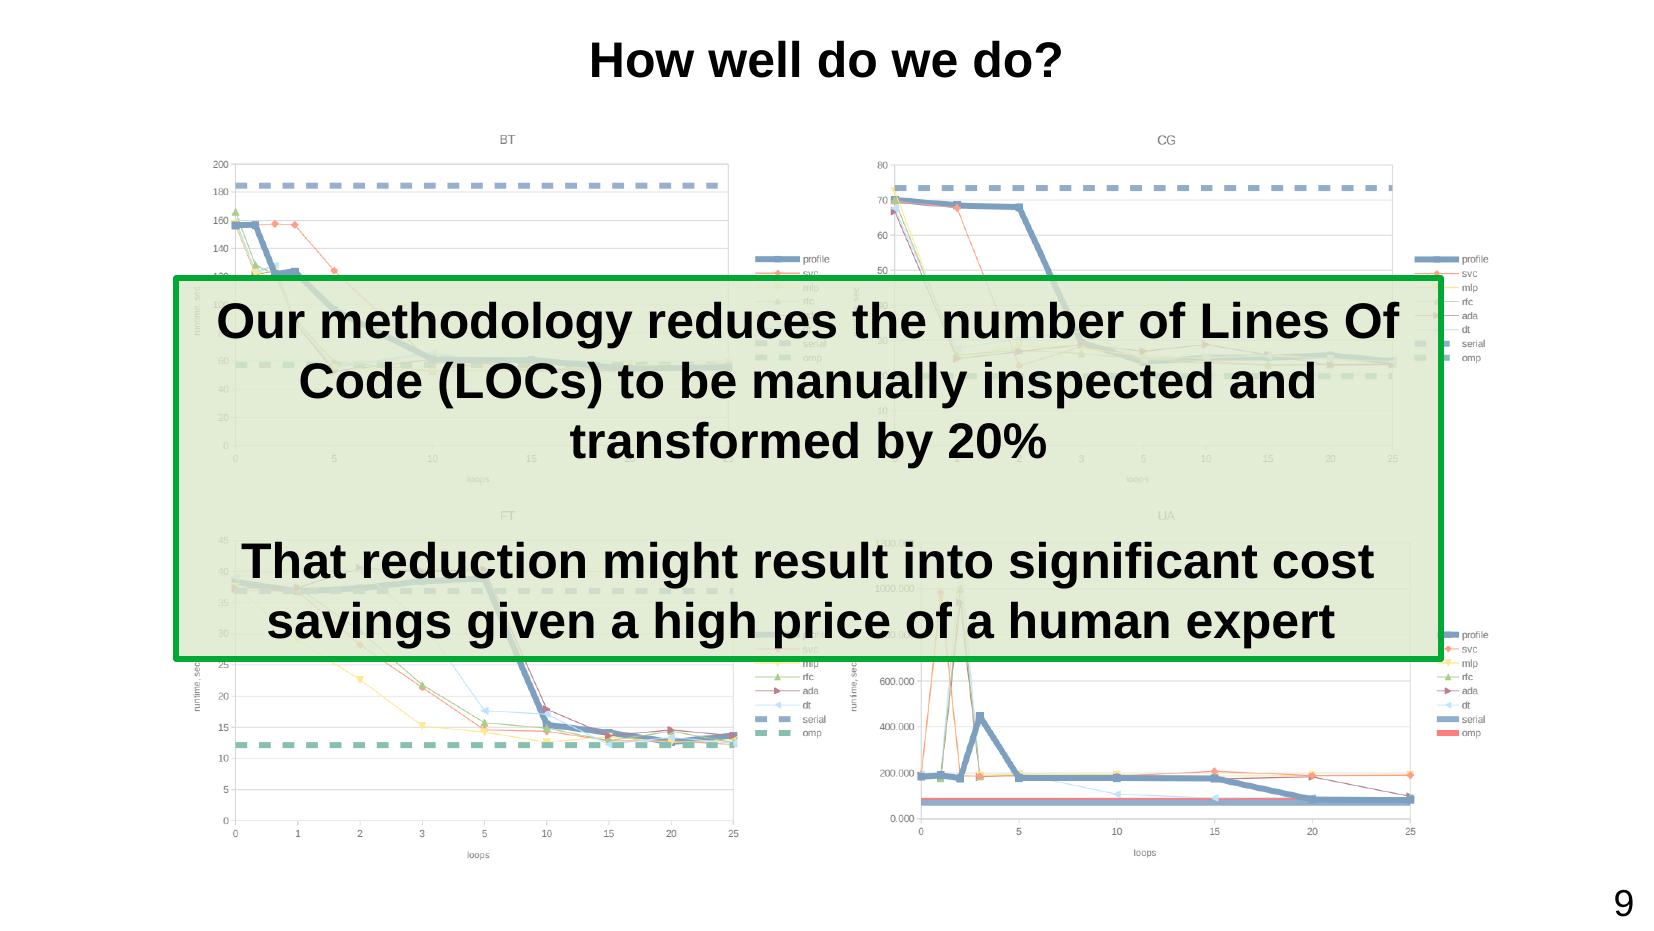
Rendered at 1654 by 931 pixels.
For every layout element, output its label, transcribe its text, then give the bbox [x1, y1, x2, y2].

text_box 9 [1594, 871, 1654, 931]
picture [175, 115, 1501, 877]
text_box How well do we do? [0, 20, 1654, 96]
